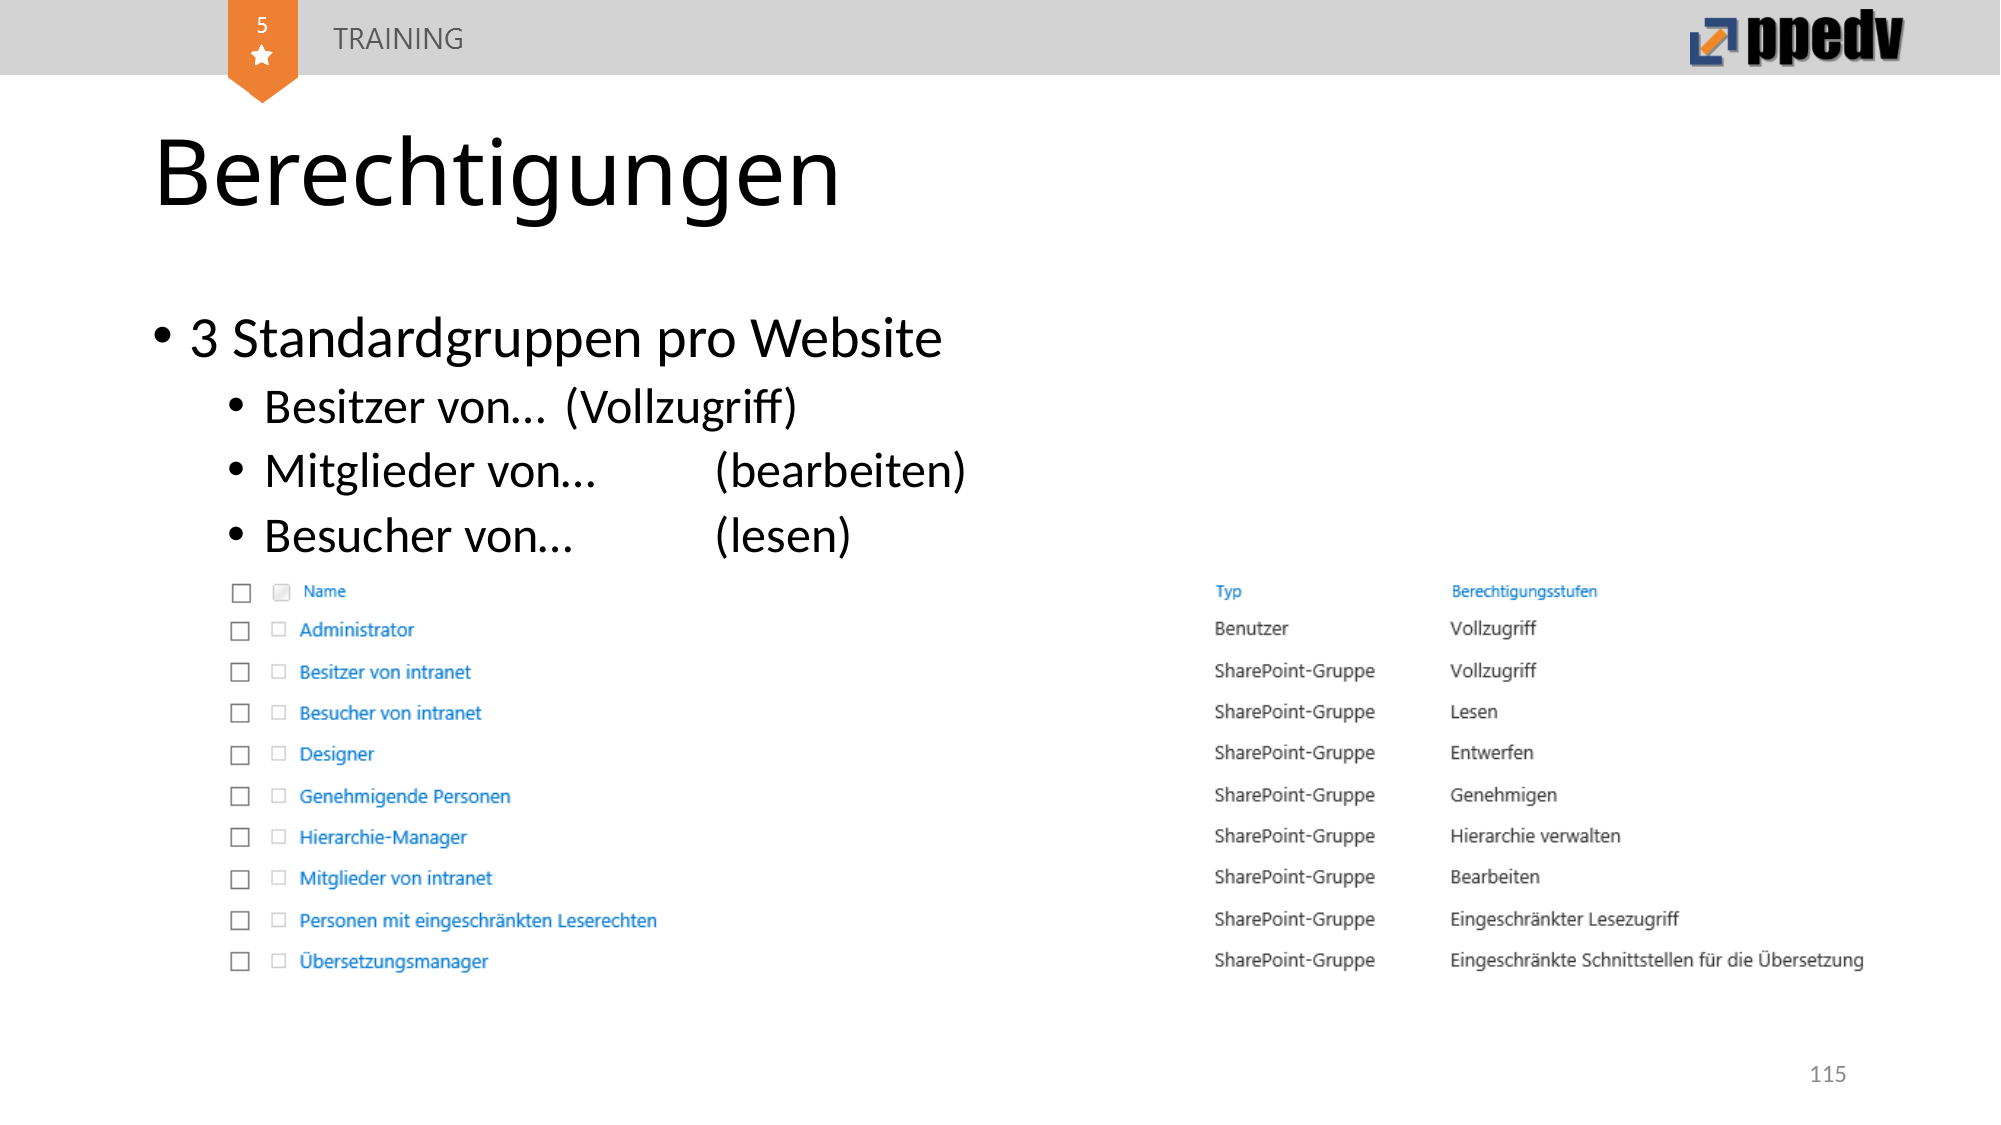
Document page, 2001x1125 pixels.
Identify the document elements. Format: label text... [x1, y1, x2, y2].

title Berechtigungen [137, 75, 1863, 278]
picture [222, 568, 1901, 999]
picture [0, 0, 2000, 104]
list 3 Standardgruppen pro Website Besitzer von… (Vollzugriff) Mitglieder von… (bearbeiten) Besucher von… (lesen) [137, 299, 1863, 1014]
slide_number 115 [1412, 1042, 1863, 1103]
